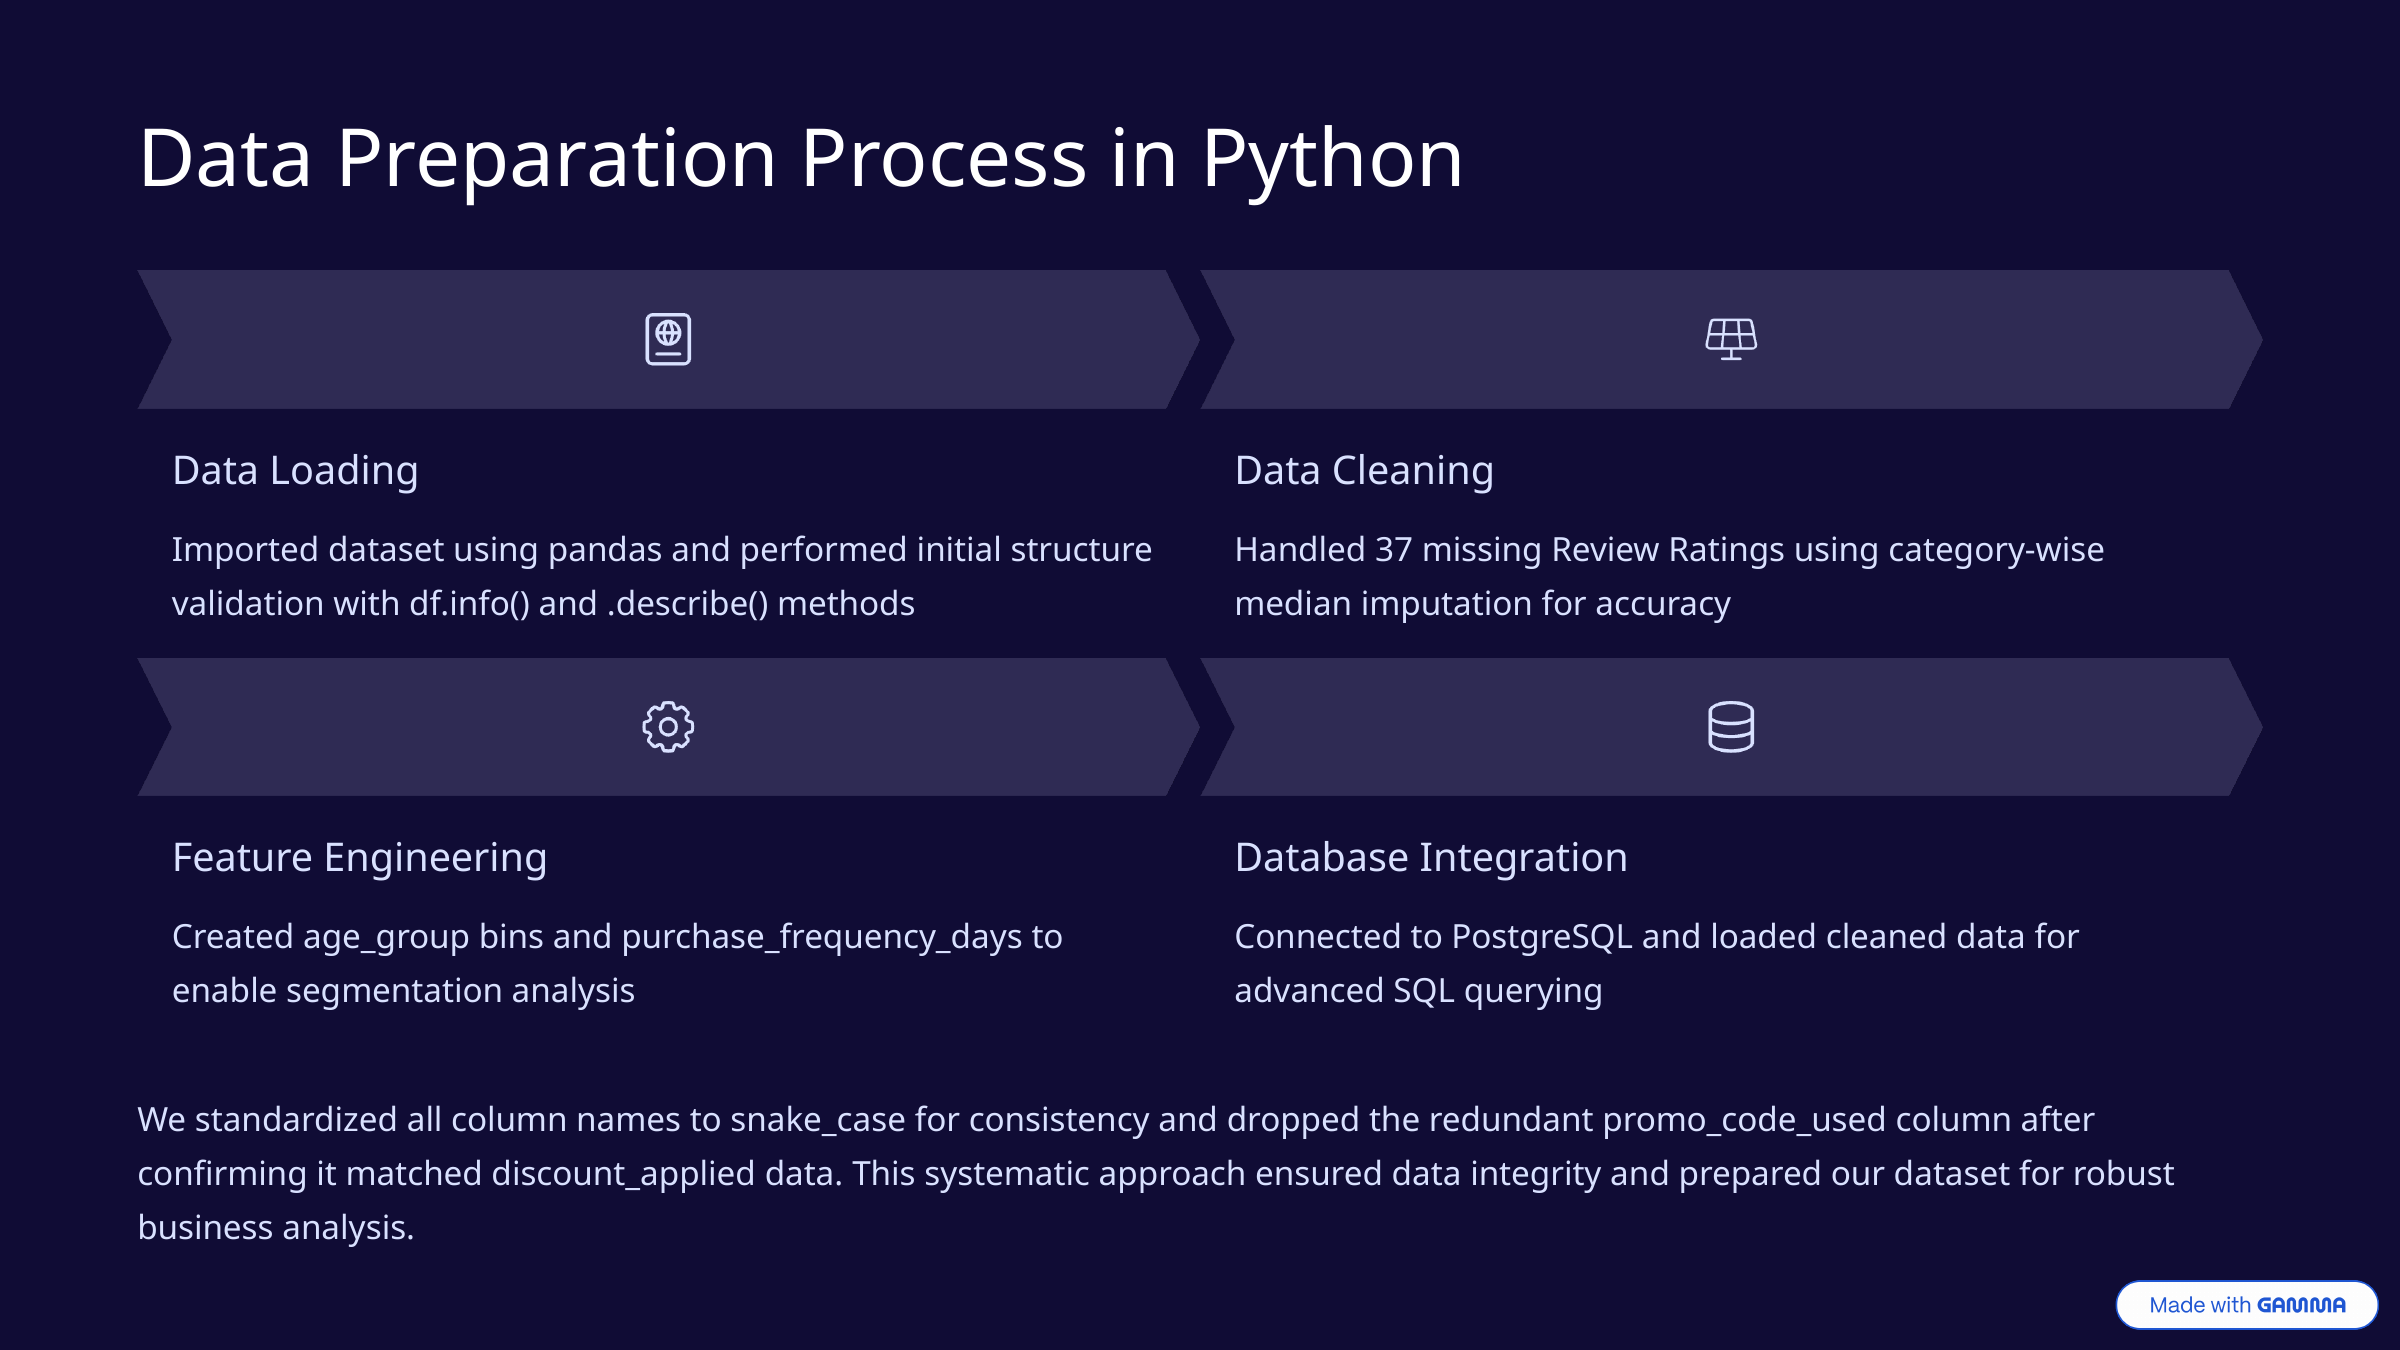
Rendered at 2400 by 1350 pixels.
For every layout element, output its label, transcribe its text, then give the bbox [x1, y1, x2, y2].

text_box Created age_group bins and purchase_frequency_days to enable segmentation analysis [171, 901, 1166, 1011]
text_box Connected to PostgreSQL and loaded cleaned data for advanced SQL querying [1234, 901, 2229, 1011]
text_box Database Integration [1234, 829, 1639, 881]
text_box Data Preparation Process in Python [137, 101, 1418, 203]
text_box Data Cleaning [1234, 442, 1639, 494]
text_box We standardized all column names to snake_case for consistency and dropped the redundant promo_code_used column after confirming it matched discount_applied data. This systematic approach ensured data integrity and prepared our dataset for robust business analysis. [137, 1083, 2263, 1249]
text_box Imported dataset using pandas and performed initial structure validation with df.info() and .describe() methods [171, 513, 1166, 624]
picture [137, 270, 2263, 409]
text_box Data Loading [171, 442, 576, 494]
text_box Handled 37 missing Review Ratings using category-wise median imputation for accuracy [1234, 513, 2229, 624]
picture [137, 658, 2263, 796]
picture [2106, 1271, 2389, 1339]
text_box Feature Engineering [171, 829, 576, 881]
